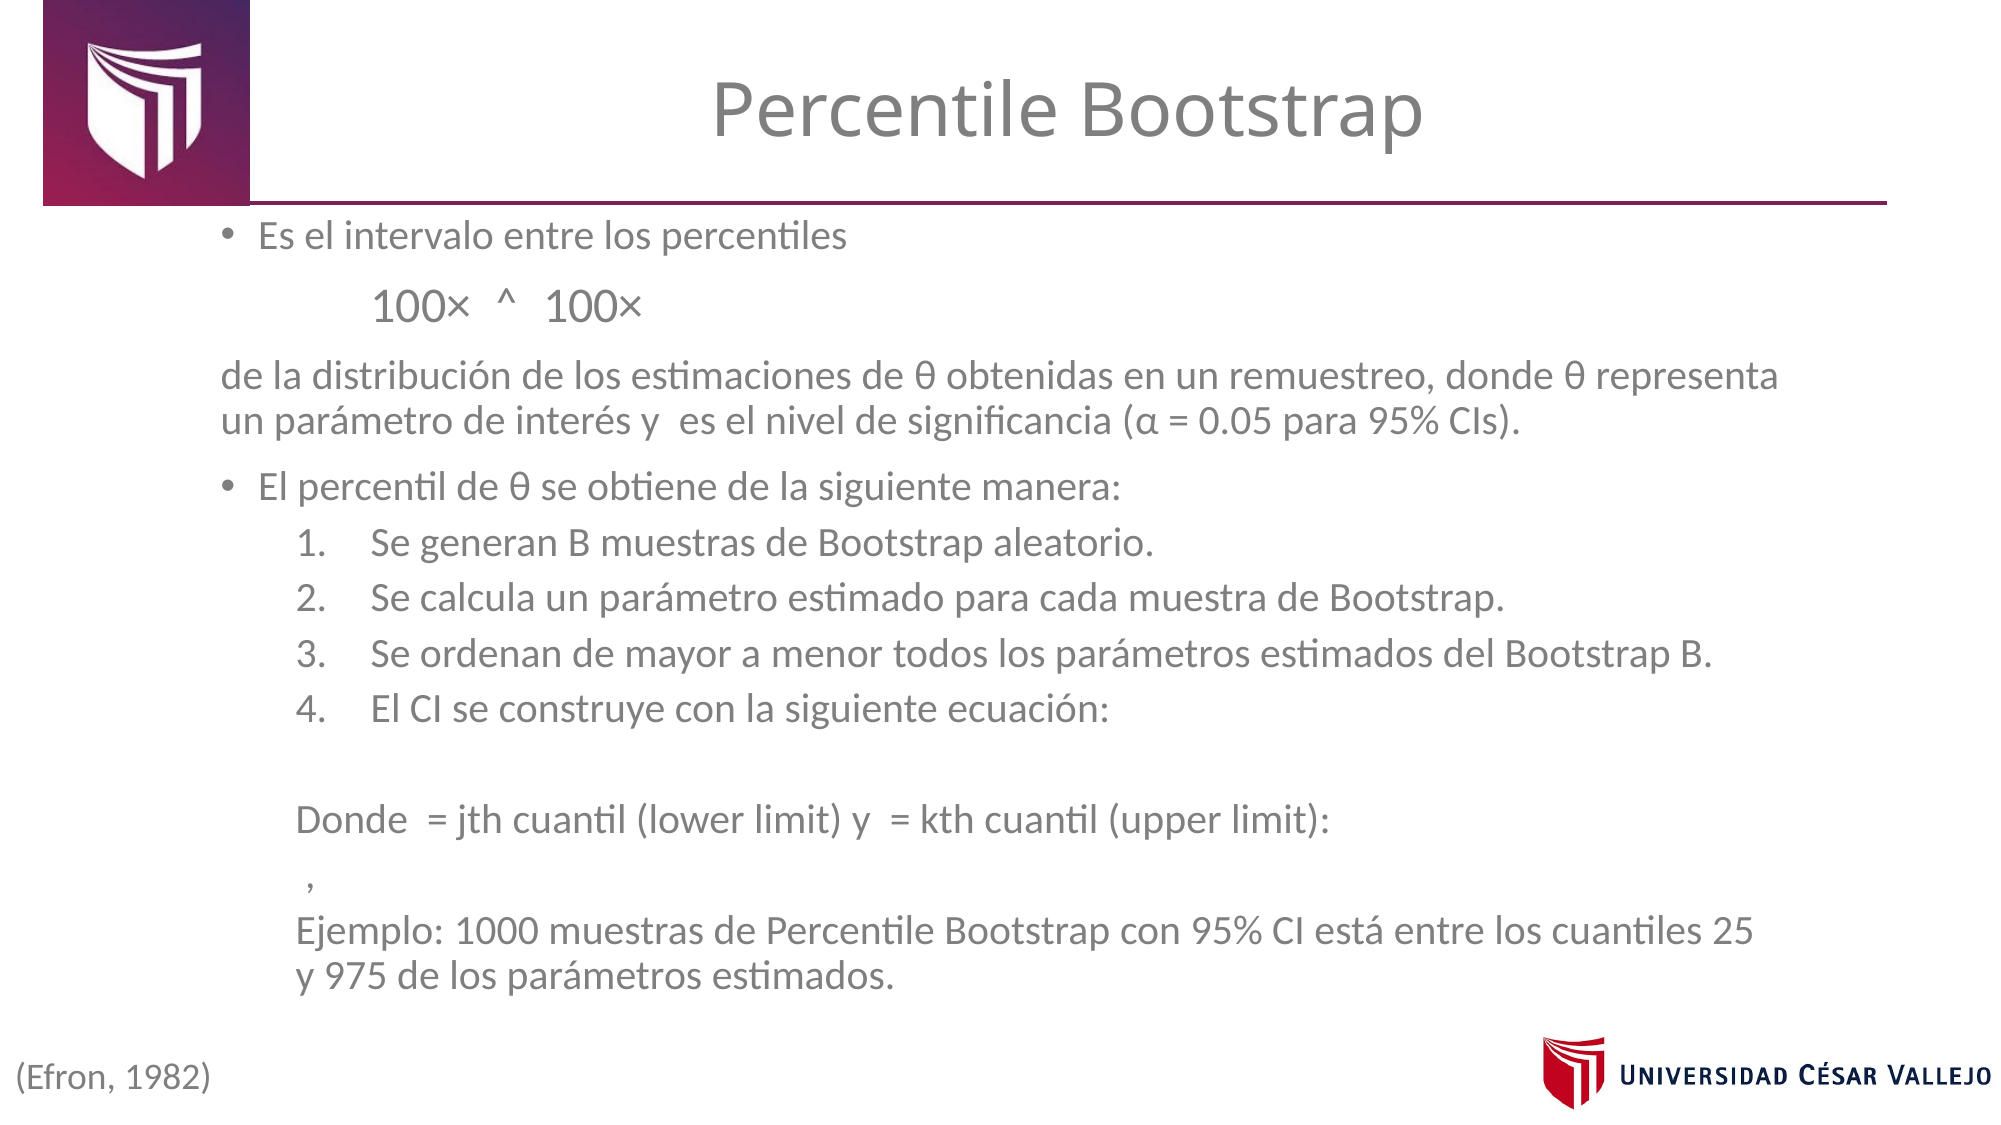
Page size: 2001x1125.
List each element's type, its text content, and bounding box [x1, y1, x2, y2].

text_box (Efron, 1982) [0, 1044, 274, 1105]
title Percentile Bootstrap [273, 38, 1863, 185]
picture [1532, 1026, 2000, 1125]
picture [43, 0, 250, 206]
